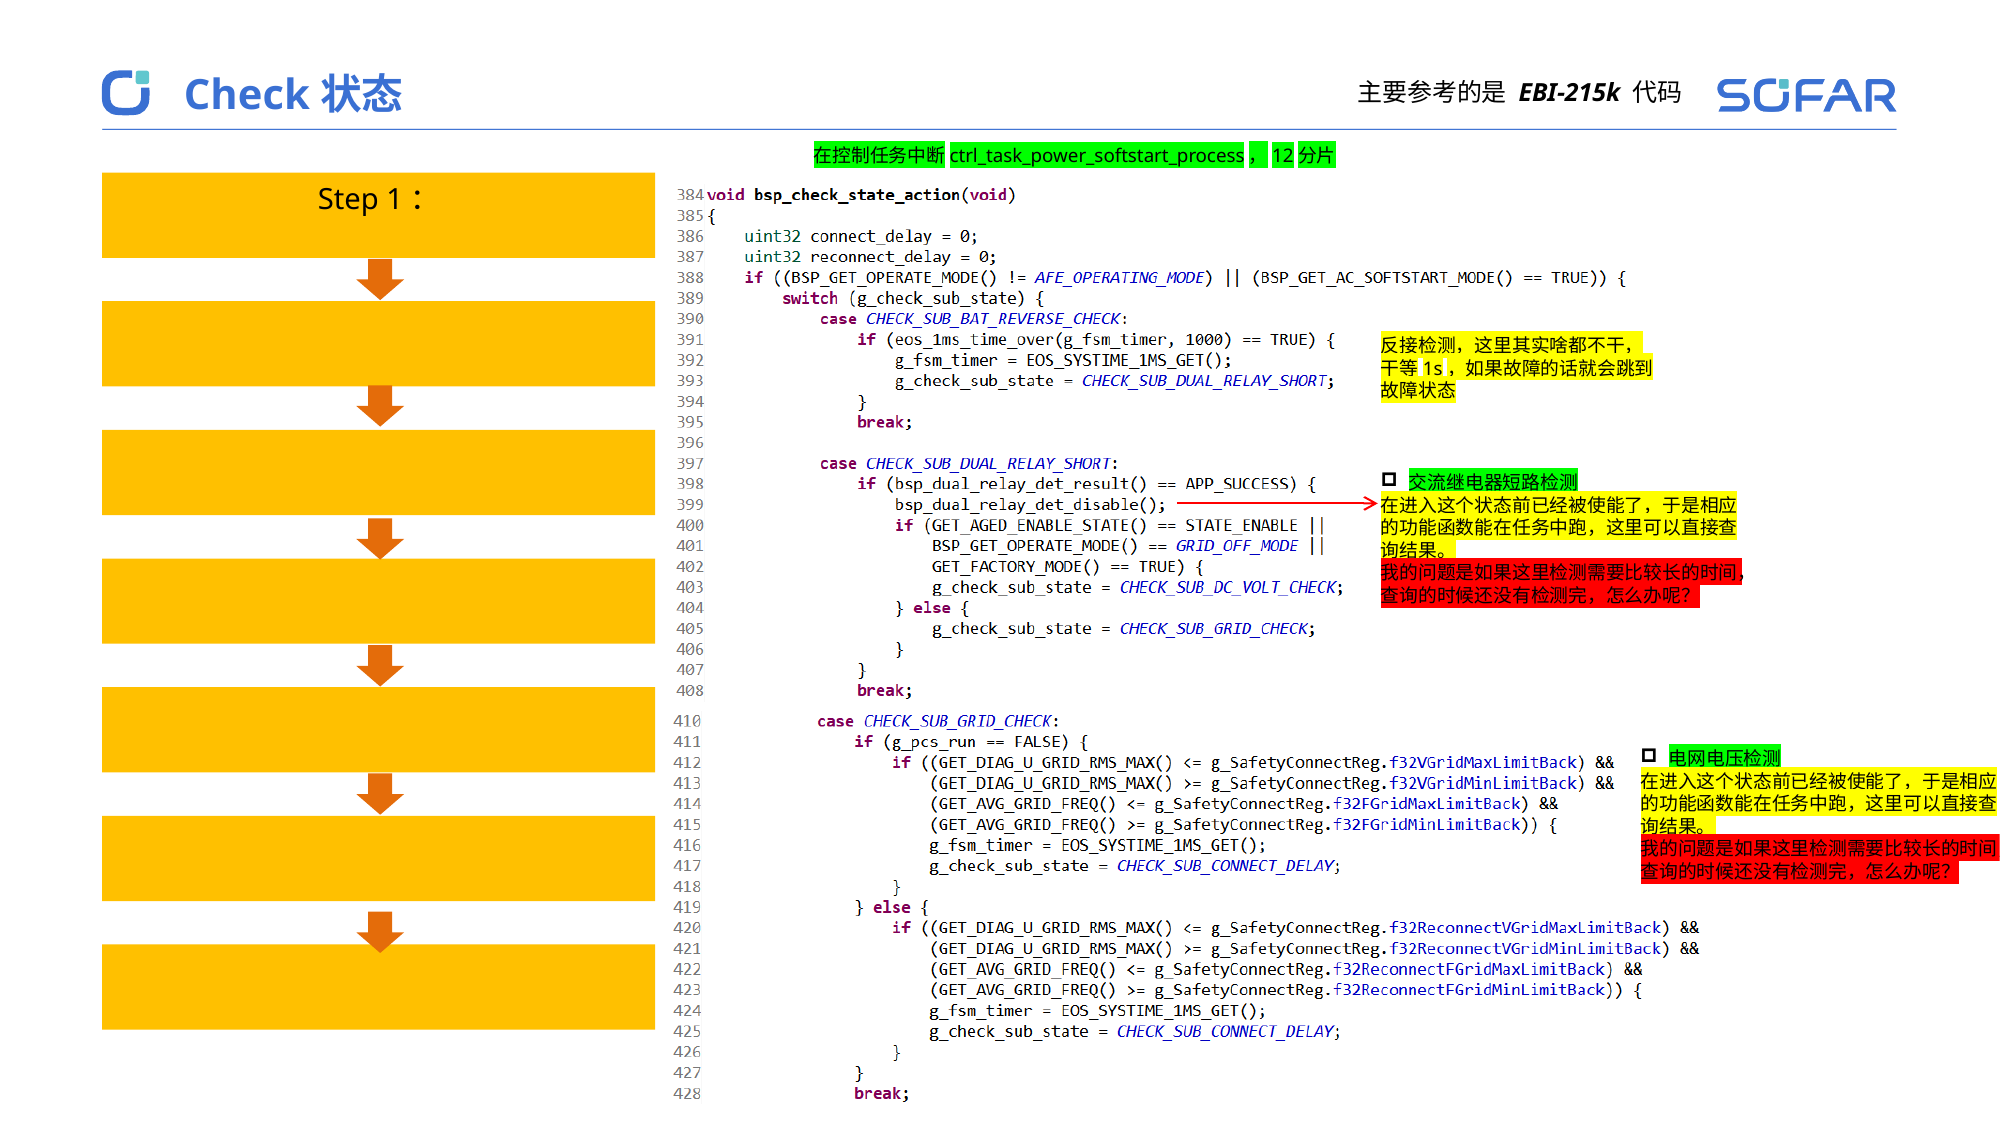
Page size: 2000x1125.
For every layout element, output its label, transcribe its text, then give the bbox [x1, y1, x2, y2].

text_box [102, 944, 656, 1030]
text_box [102, 301, 656, 387]
text_box [102, 815, 656, 902]
text_box 电网电压检测 在进入这个状态前已经被使能了，于是相应的功能函数能在任务中跑，这里可以直接查询结果。 我的问题是如果这里检测需要比较长的时间，查询的时候还没有检测完，怎么办呢？ [1706, 739, 2000, 885]
text_box 交流继电器短路检测 在进入这个状态前已经被使能了，于是相应的功能函数能在任务中跑，这里可以直接查询结果。 我的问题是如果这里检测需要比较长的时间，查询的时候还没有检测完，怎么办呢？ [1631, 463, 1757, 609]
text_box Step 1： [102, 172, 656, 258]
text_box [356, 911, 405, 953]
picture [668, 184, 1627, 703]
text_box [356, 518, 405, 560]
text_box 反接检测，这里其实啥都不干，干等1s，如果故障的话就会跳到故障状态 [1631, 326, 1677, 406]
picture [102, 78, 1897, 130]
text_box [102, 687, 656, 773]
text_box [356, 773, 405, 815]
text_box [102, 558, 656, 644]
list Check状态 [169, 60, 1403, 113]
text_box [102, 429, 656, 516]
text_box [356, 258, 405, 301]
picture [668, 711, 1702, 1104]
text_box 在控制任务中断ctrl_task_power_softstart_process，12分片 [799, 136, 1418, 176]
text_box [356, 645, 405, 687]
text_box [356, 385, 405, 427]
text_box 主要参考的是 EBI-215k 代码 [1342, 69, 1701, 116]
